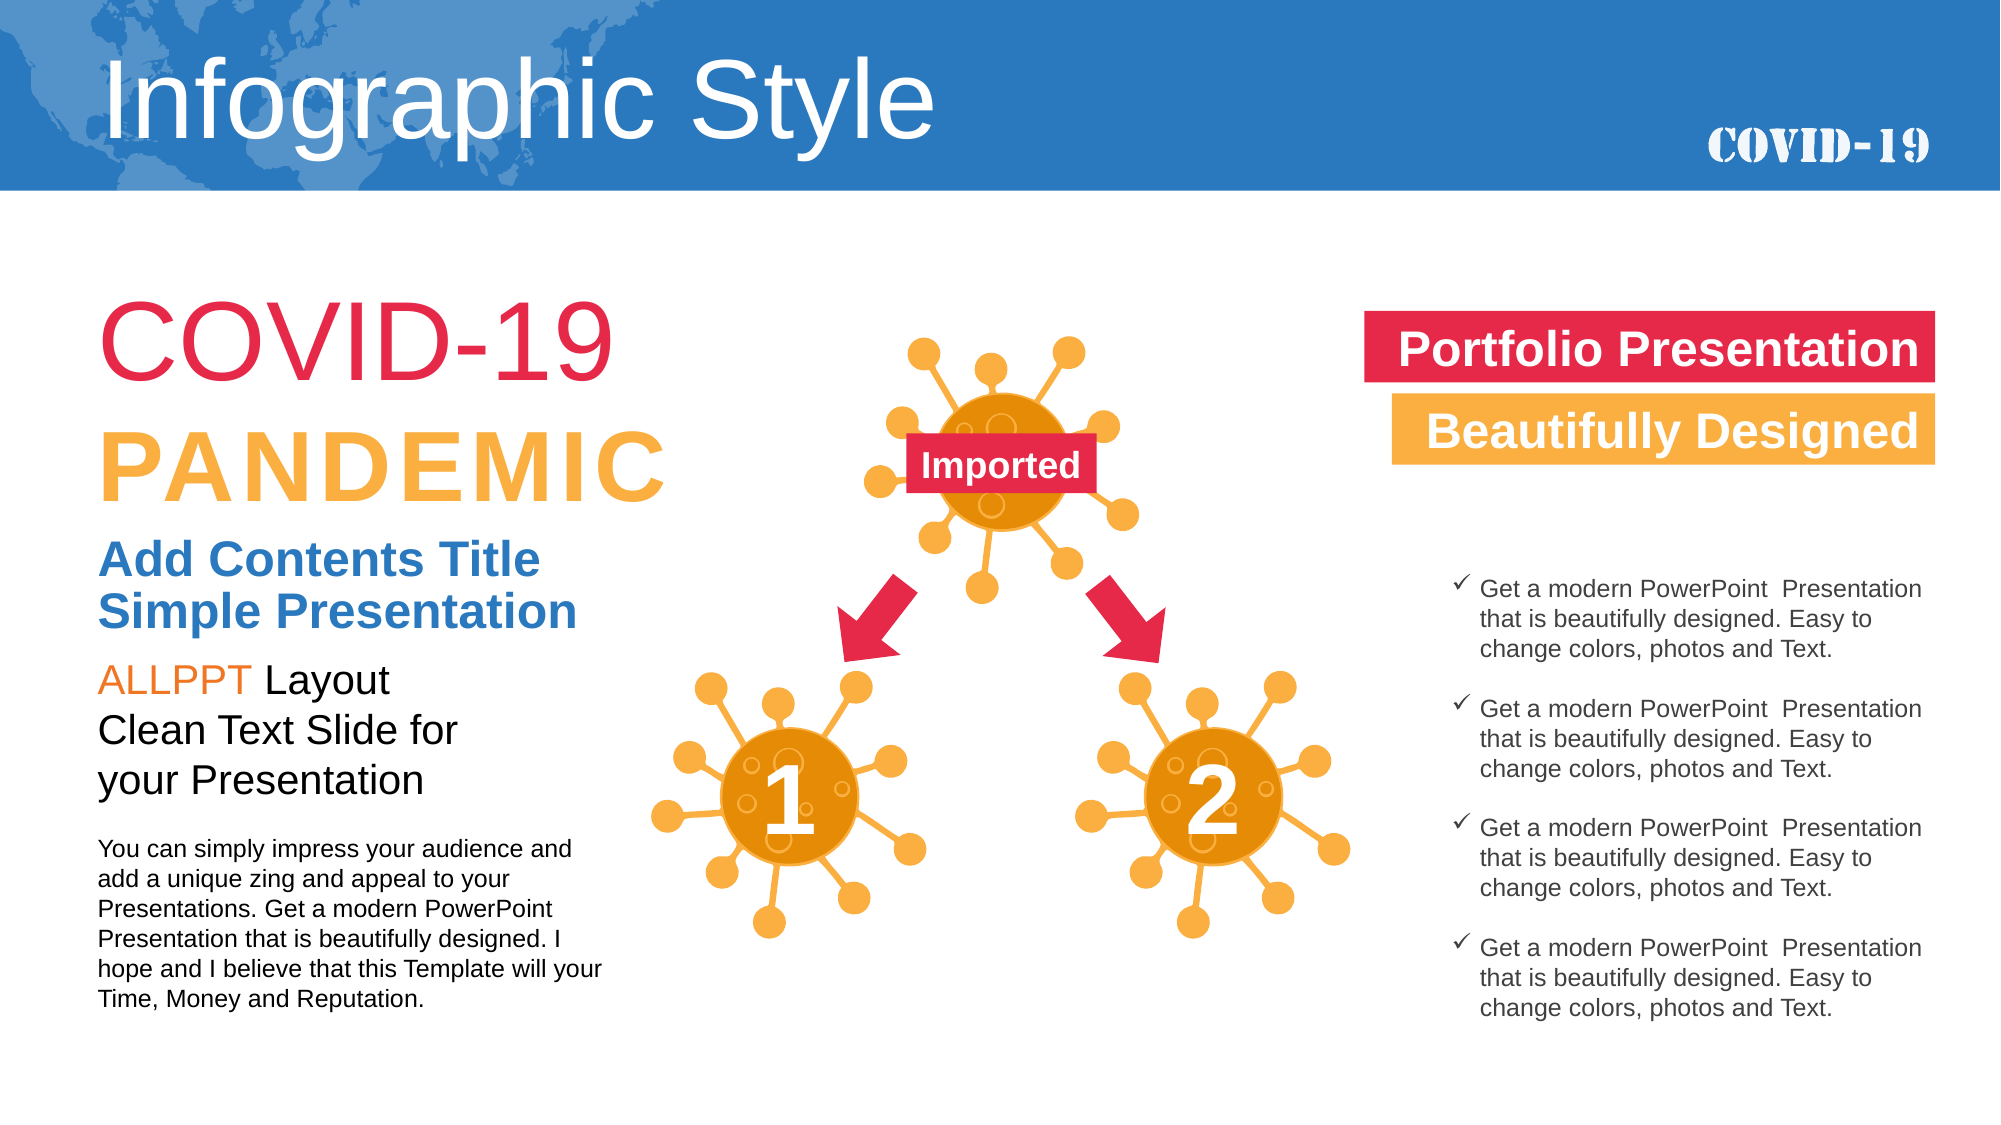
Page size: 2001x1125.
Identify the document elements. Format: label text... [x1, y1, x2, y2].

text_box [863, 336, 1140, 605]
text_box ALLPPT Layout Clean Text Slide for your Presentation [82, 647, 549, 810]
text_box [82, 519, 713, 647]
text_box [1075, 670, 1351, 939]
text_box Get a modern PowerPoint Presentation that is beautifully designed. Easy to change colors, photos and Text. Get a modern PowerPoint Presentation that is beautifully designed. Easy to change colors, photos and Text. Get a modern PowerPoint Presentation that is beautifully designed. Easy to change colors, photos and Text. Get a modern PowerPoint Presentation that is beautifully designed. Easy to change colors, photos and Text. [1451, 564, 1939, 1029]
list Infographic Style [86, 42, 1952, 162]
text_box [836, 603, 910, 664]
text_box [1092, 604, 1167, 665]
text_box PANDEMIC [82, 394, 746, 530]
text_box COVID-19 [82, 260, 713, 394]
text_box Beautifully Designed [1391, 393, 1936, 465]
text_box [651, 670, 927, 939]
text_box Portfolio Presentation [1364, 310, 1936, 383]
text_box You can simply impress your audience and add a unique zing and appeal to your Presentations. Get a modern PowerPoint Presentation that is beautifully designed. I hope and I believe that this Template will your Time, Money and Reputation. [82, 825, 622, 1020]
